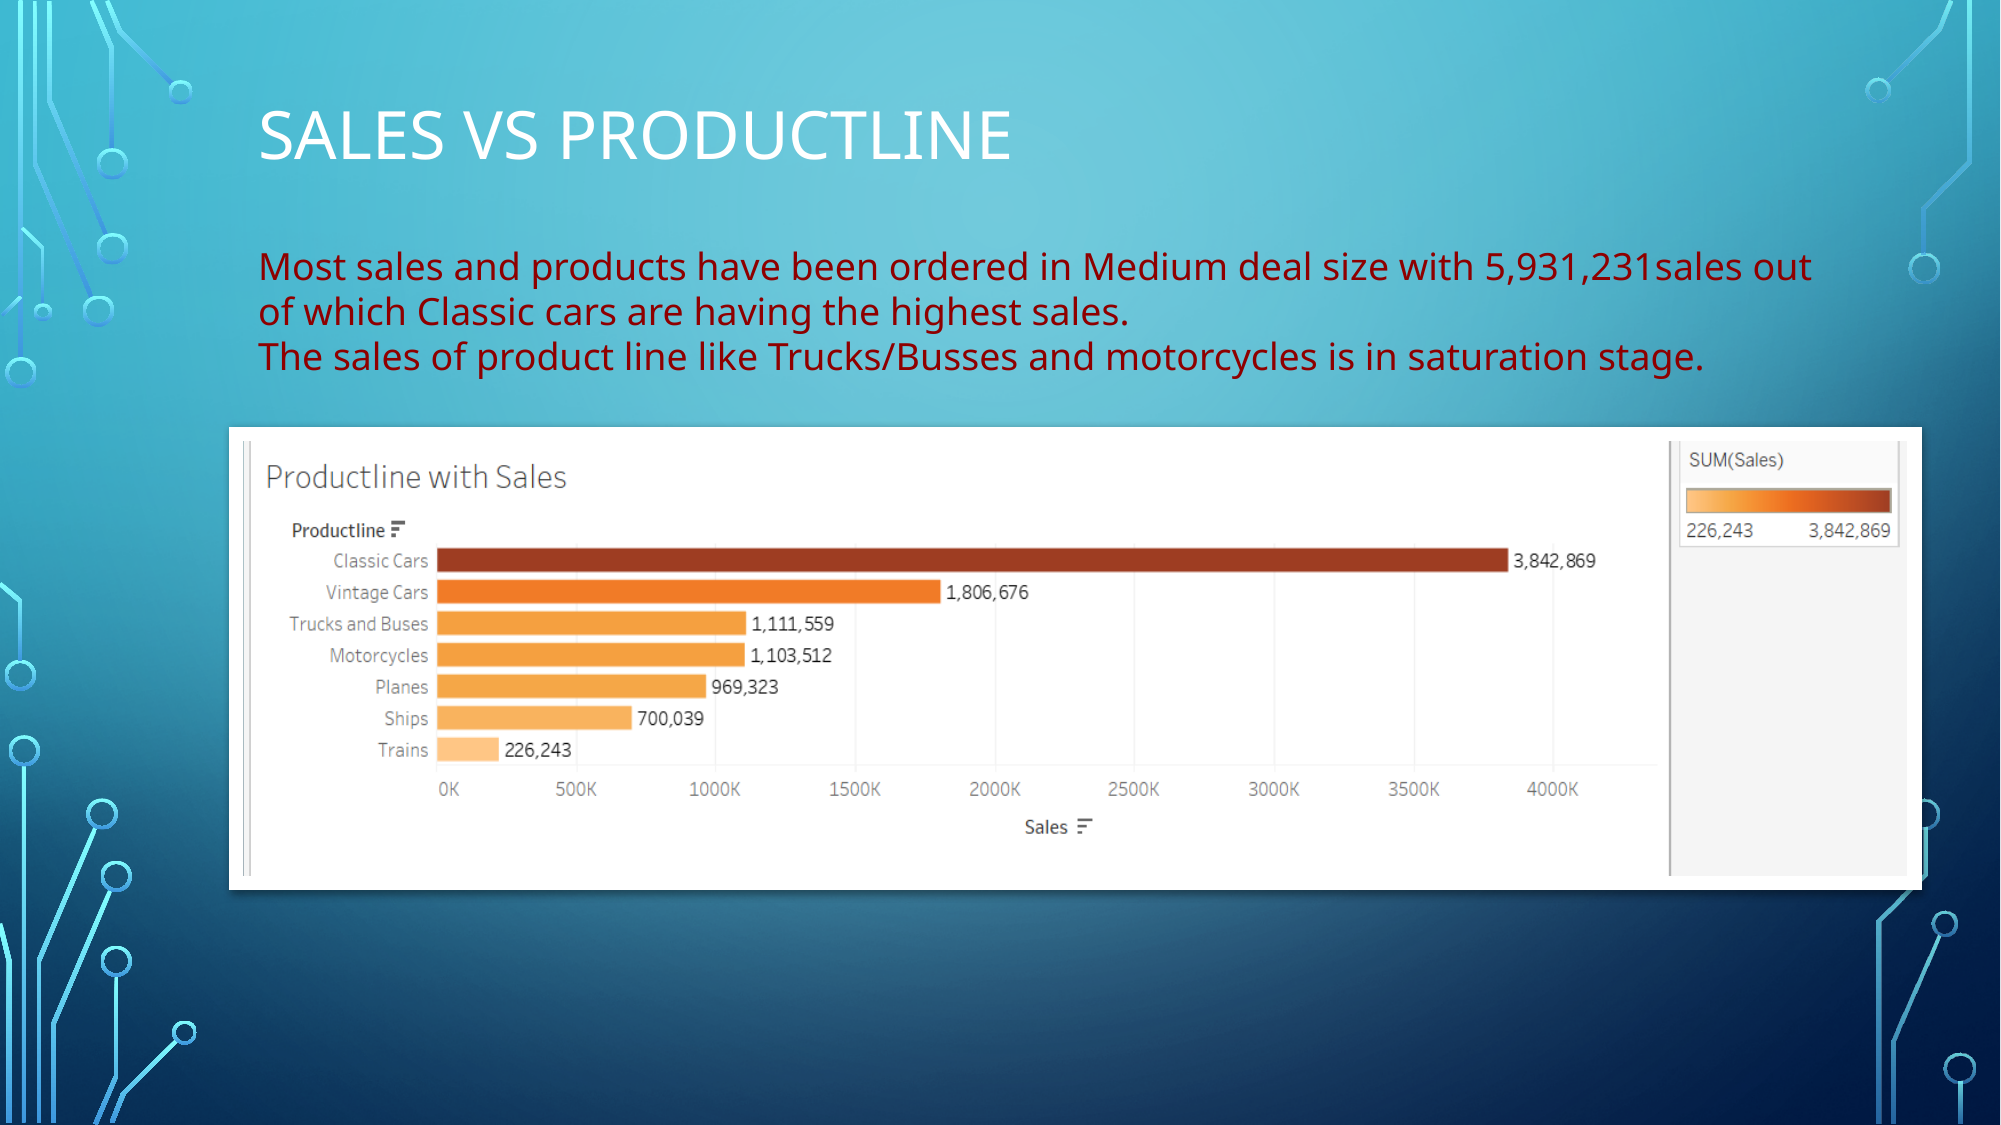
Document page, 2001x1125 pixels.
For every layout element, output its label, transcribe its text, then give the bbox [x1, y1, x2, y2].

text_box Most sales and products have been ordered in Medium deal size with 5,931,231sales out of which Classic cars are having the highest sales. The sales of product line like Trucks/Busses and motorcycles is in saturation stage. [243, 235, 1836, 386]
picture [243, 441, 1908, 876]
text_box SALES VS PRODUCTLINE [243, 85, 1613, 180]
